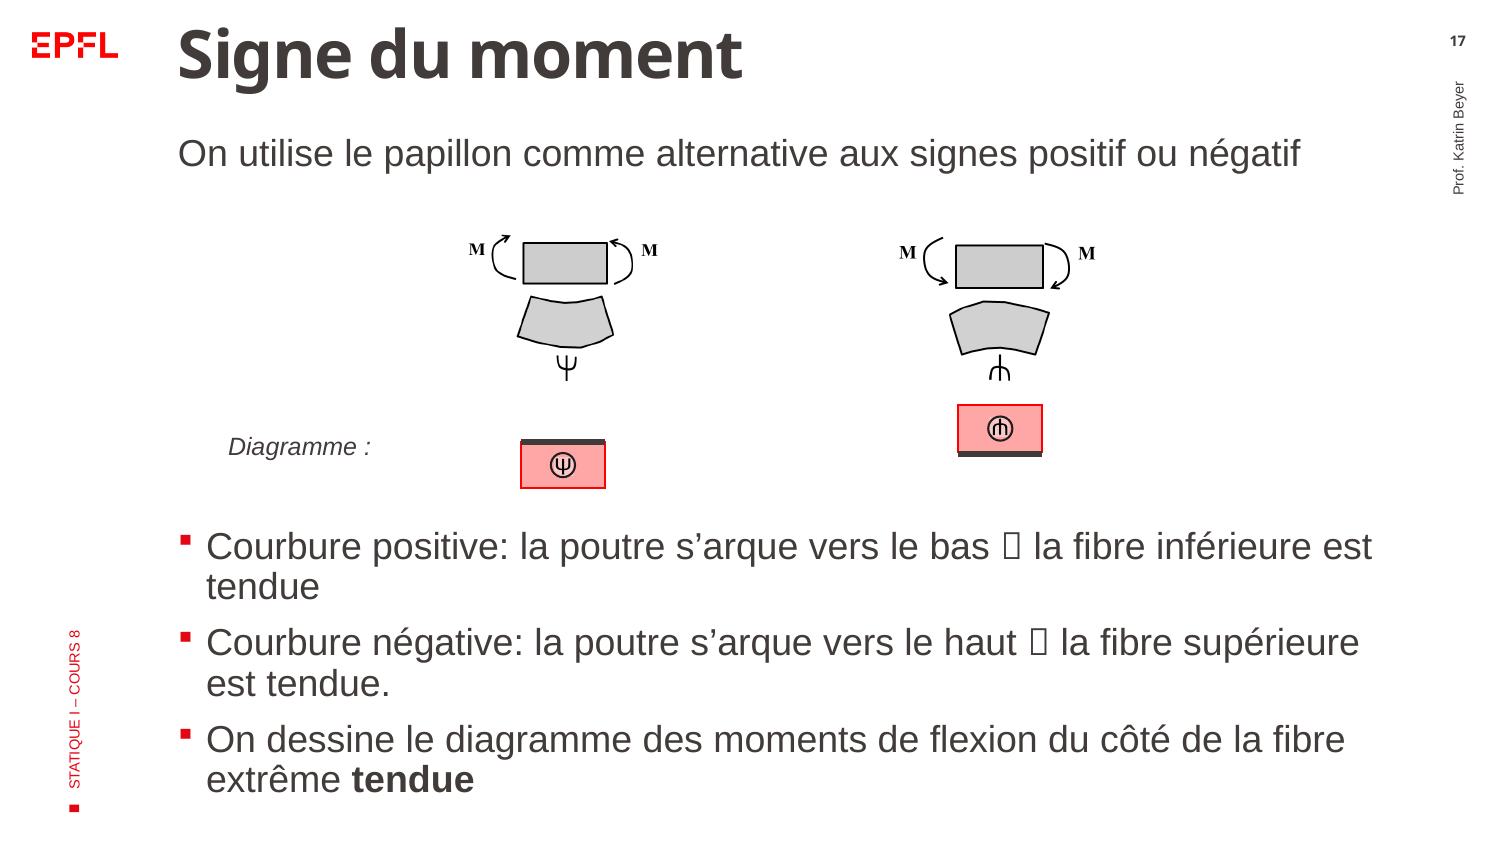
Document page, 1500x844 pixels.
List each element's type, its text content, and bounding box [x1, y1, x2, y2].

picture [21, 21, 129, 69]
slide_number STATIQUE I – COURS 8 [0, 256, 149, 805]
list On utilise le papillon comme alternative aux signes positif ou négatif Courbure positive: la poutre s’arque vers le bas  la fibre inférieure est tendue Courbure négative: la poutre s’arque vers le haut  la fibre supérieure est tendue. On dessine le diagramme des moments de flexion du côté de la fibre extrême tendue [148, 126, 1416, 844]
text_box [988, 416, 1013, 441]
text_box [550, 452, 575, 478]
footer Prof. Katrin Beyer [1415, 59, 1500, 641]
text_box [520, 441, 605, 489]
slide_number 17 [1415, 32, 1500, 59]
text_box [958, 404, 1043, 454]
picture [887, 234, 1107, 381]
picture [457, 226, 669, 381]
